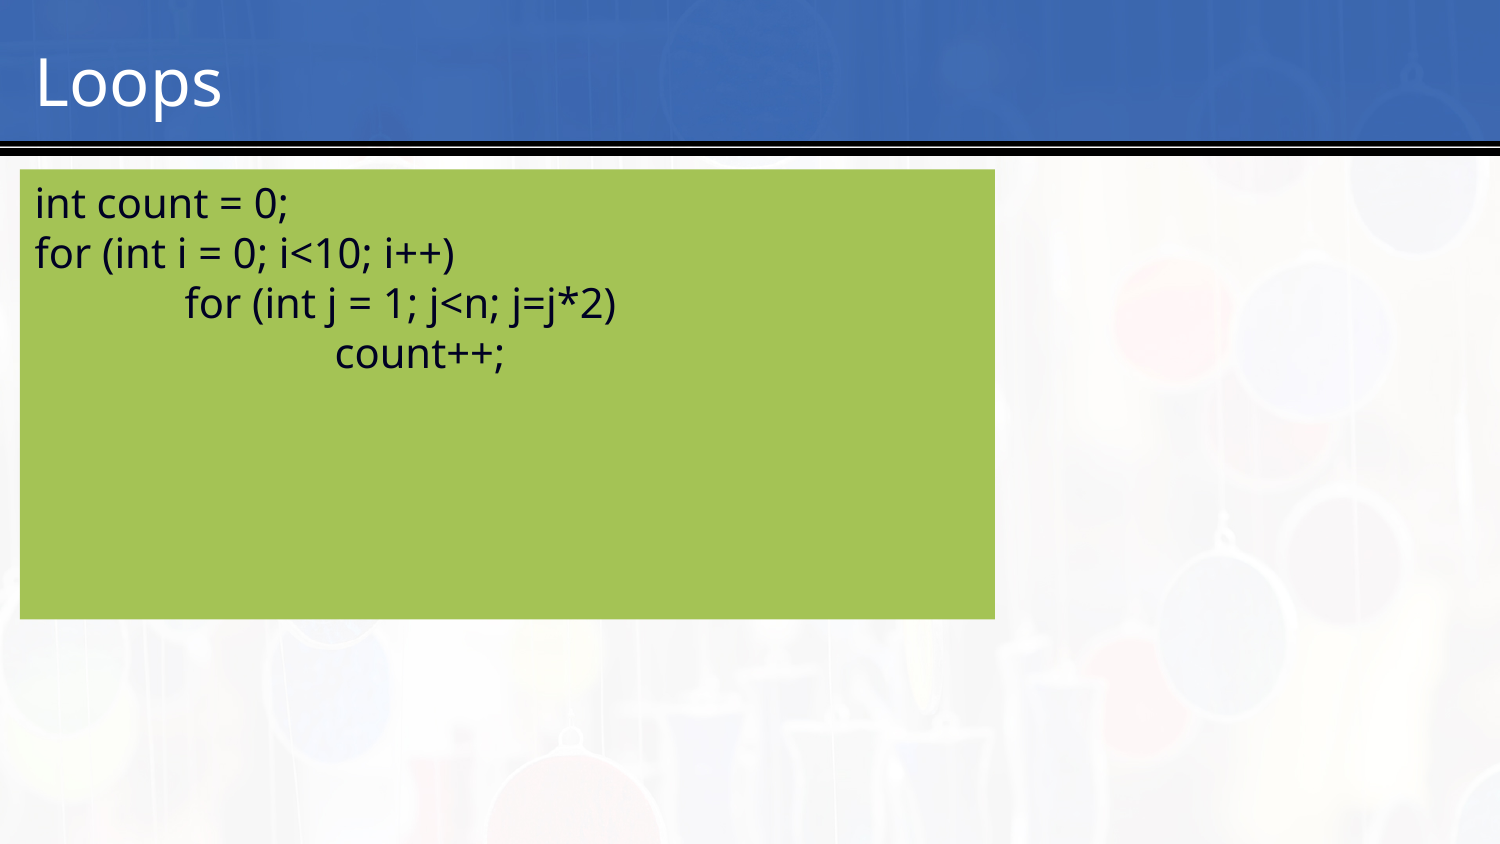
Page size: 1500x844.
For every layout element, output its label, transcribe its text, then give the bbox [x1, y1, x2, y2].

picture [0, 0, 1500, 844]
list Loops [19, 32, 1483, 128]
list int count = 0; for (int i = 0; i<10; i++) for (int j = 1; j<n; j=j*2) count++; [19, 169, 995, 620]
